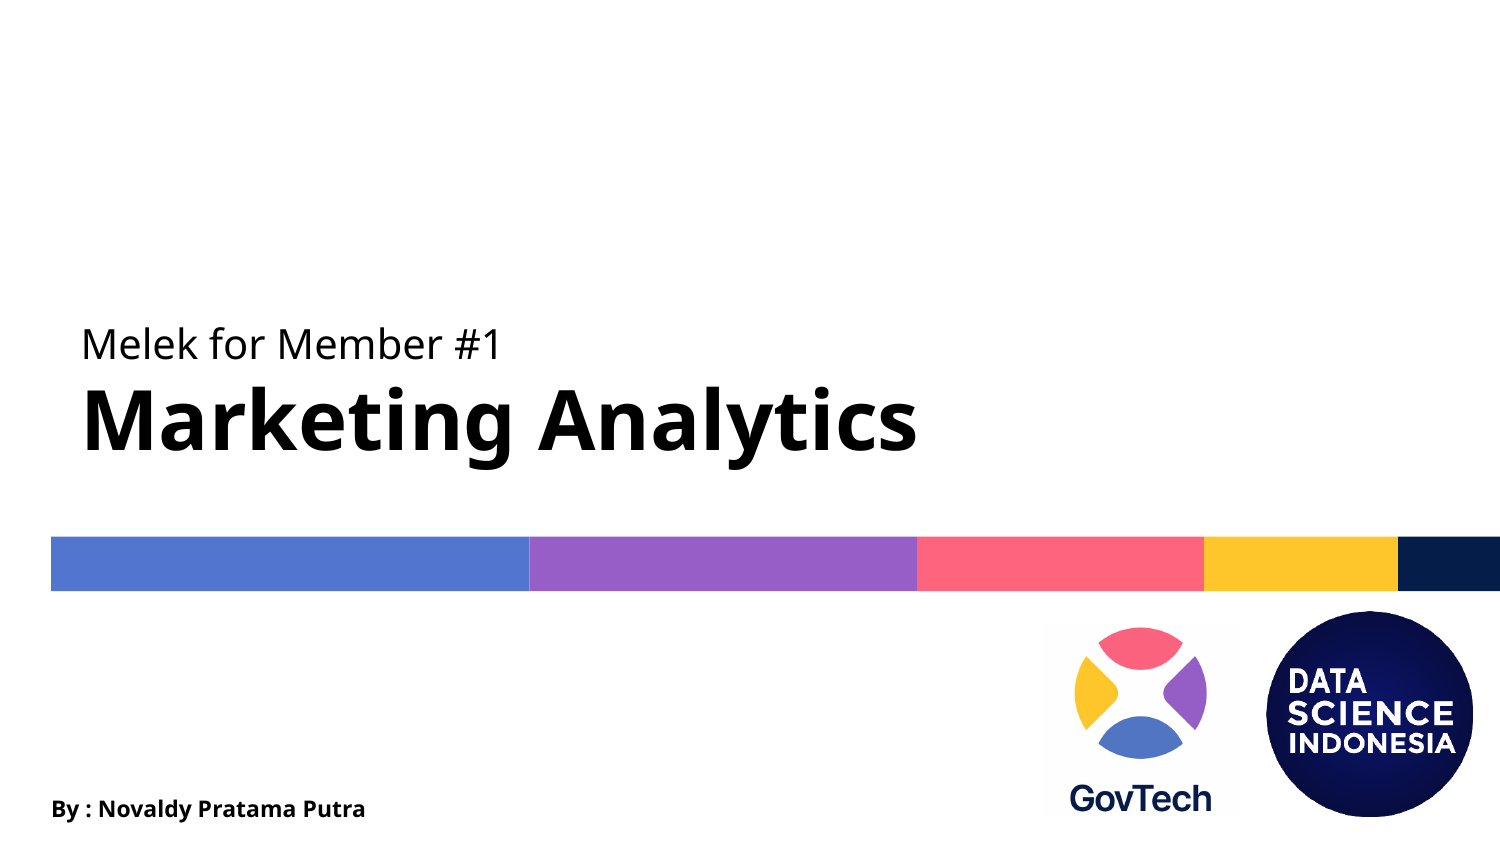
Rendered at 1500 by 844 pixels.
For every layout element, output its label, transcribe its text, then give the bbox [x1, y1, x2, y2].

picture [1043, 622, 1238, 818]
text_box [529, 536, 917, 592]
text_box [1204, 536, 1398, 592]
text_box [51, 536, 529, 592]
text_box By : Novaldy Pratama Putra [51, 796, 521, 838]
text_box [1398, 536, 1500, 592]
text_box [917, 536, 1204, 592]
text_box Melek for Member #1 Marketing Analytics [80, 301, 1420, 483]
picture [1266, 611, 1473, 817]
